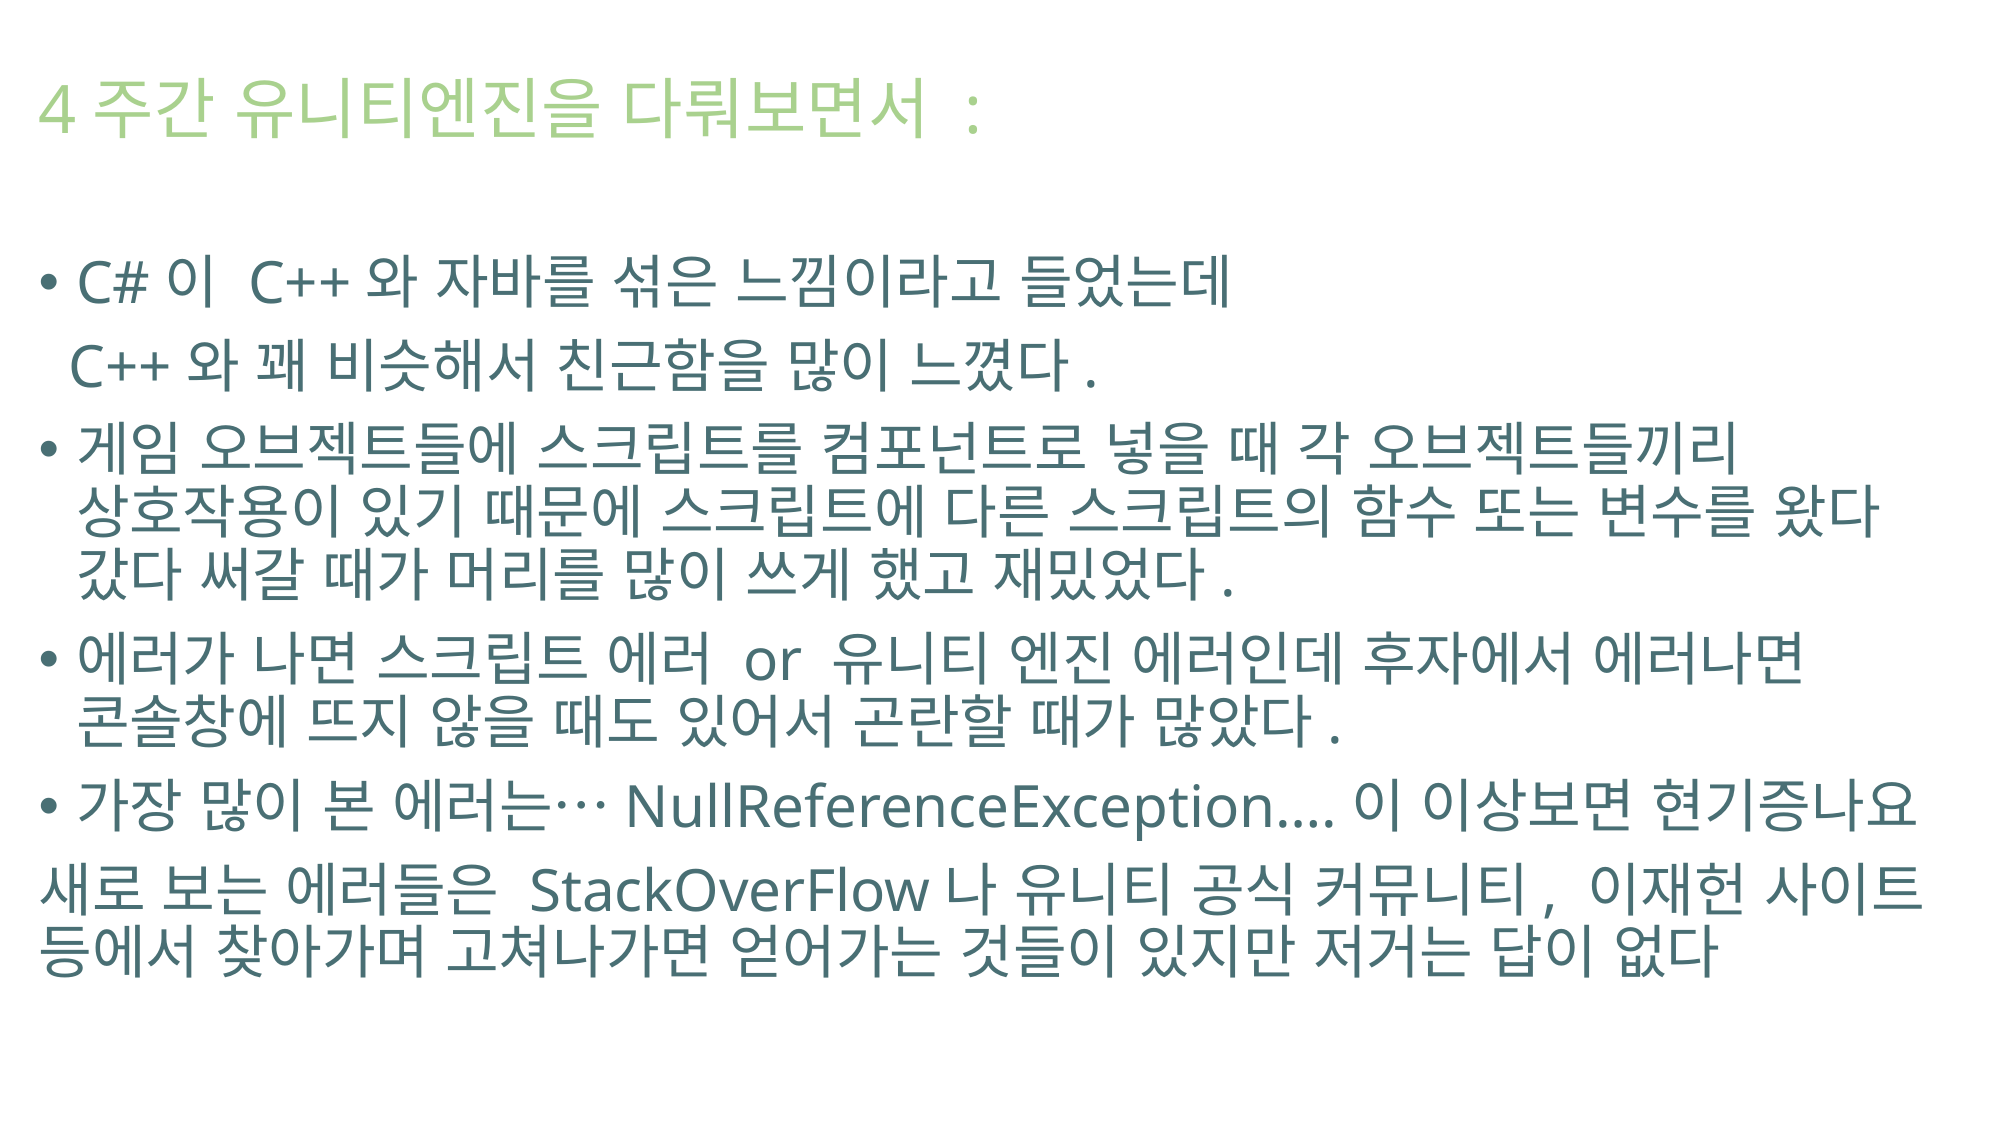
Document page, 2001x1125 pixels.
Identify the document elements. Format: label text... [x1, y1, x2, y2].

text_box 4주간 유니티엔진을 다뤄보면서 : C#이 C++와 자바를 섞은 느낌이라고 들었는데 C++와 꽤 비슷해서 친근함을 많이 느꼈다. 게임 오브젝트들에 스크립트를 컴포넌트로 넣을 때 각 오브젝트들끼리 상호작용이 있기 때문에 스크립트에 다른 스크립트의 함수 또는 변수를 왔다 갔다 써갈 때가 머리를 많이 쓰게 했고 재밌었다. 에러가 나면 스크립트 에러 or 유니티 엔진 에러인데 후자에서 에러나면 콘솔창에 뜨지 않을 때도 있어서 곤란할 때가 많았다. 가장 많이 본 에러는…NullReferenceException….이 이상보면 현기증나요 새로 보는 에러들은 StackOverFlow나 유니티 공식 커뮤니티, 이재헌 사이트 등에서 찾아가며 고쳐나가면 얻어가는 것들이 있지만 저거는 답이 없다 [23, 68, 1977, 1072]
